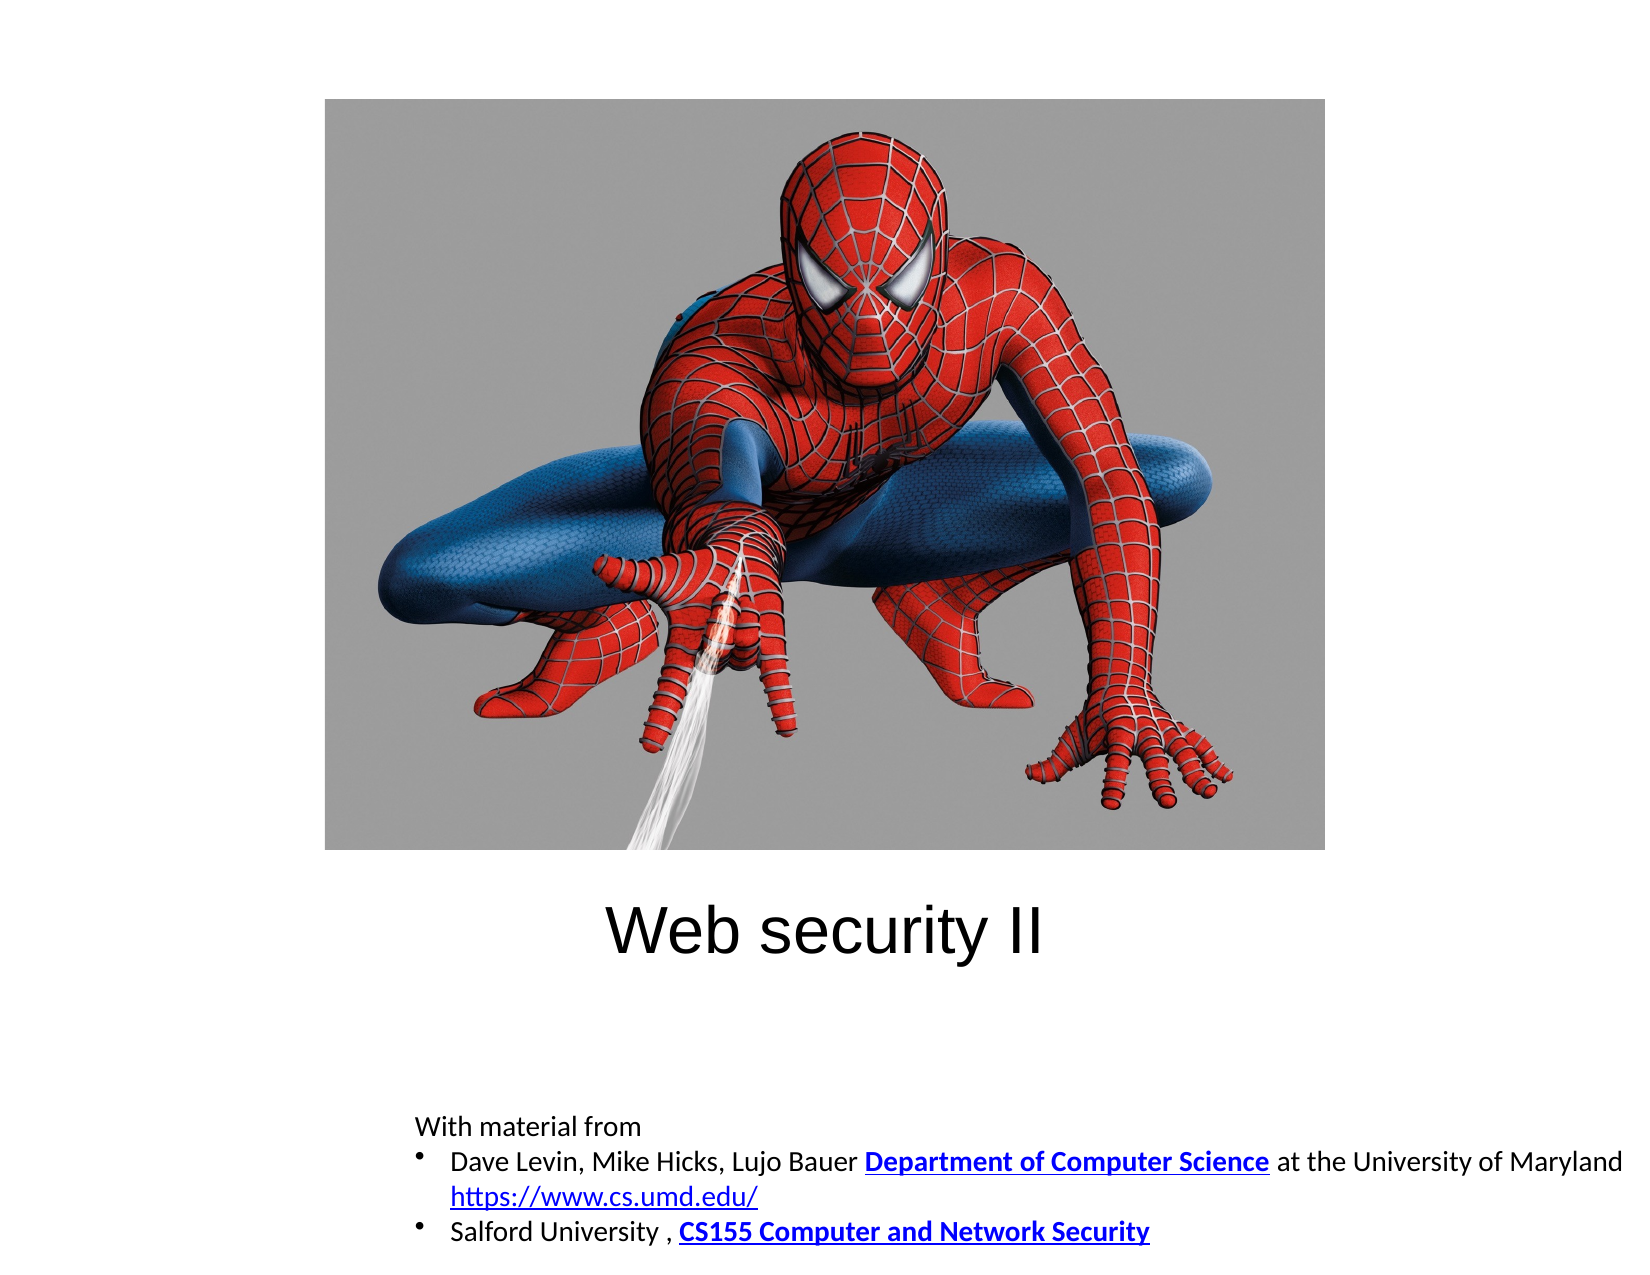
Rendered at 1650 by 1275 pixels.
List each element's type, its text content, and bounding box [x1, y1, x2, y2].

text_box Web security II [195, 886, 1456, 967]
text_box [324, 99, 1325, 850]
text_box With material from Dave Levin, Mike Hicks, Lujo Bauer Department of Computer Science at the University of Maryland https://www.cs.umd.edu/ Salford University , CS155 Computer and Network Security [399, 1099, 1650, 1275]
